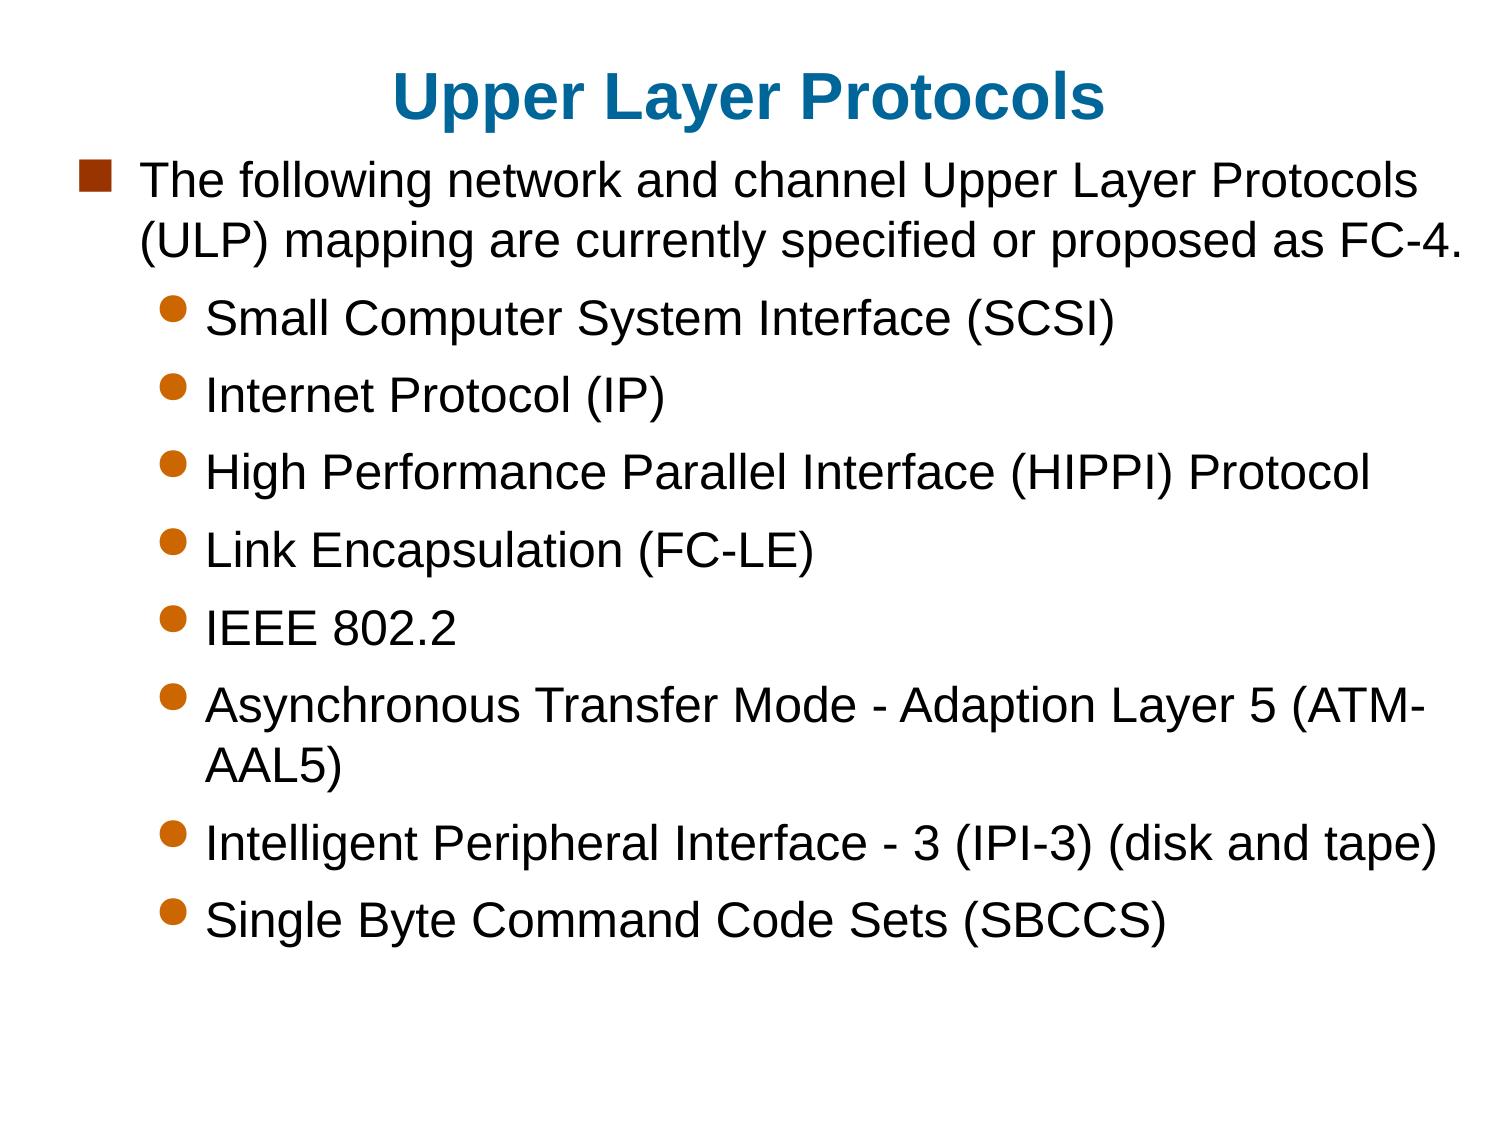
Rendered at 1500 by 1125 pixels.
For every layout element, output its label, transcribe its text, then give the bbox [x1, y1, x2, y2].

list The following network and channel Upper Layer Protocols (ULP) mapping are currently specified or proposed as FC-4. Small Computer System Interface (SCSI) Internet Protocol (IP) High Performance Parallel Interface (HIPPI) Protocol Link Encapsulation (FC-LE) IEEE 802.2 Asynchronous Transfer Mode - Adaption Layer 5 (ATM-AAL5) Intelligent Peripheral Interface - 3 (IPI-3) (disk and tape) Single Byte Command Code Sets (SBCCS) [67, 139, 1483, 1097]
title Upper Layer Protocols [74, 45, 1426, 139]
